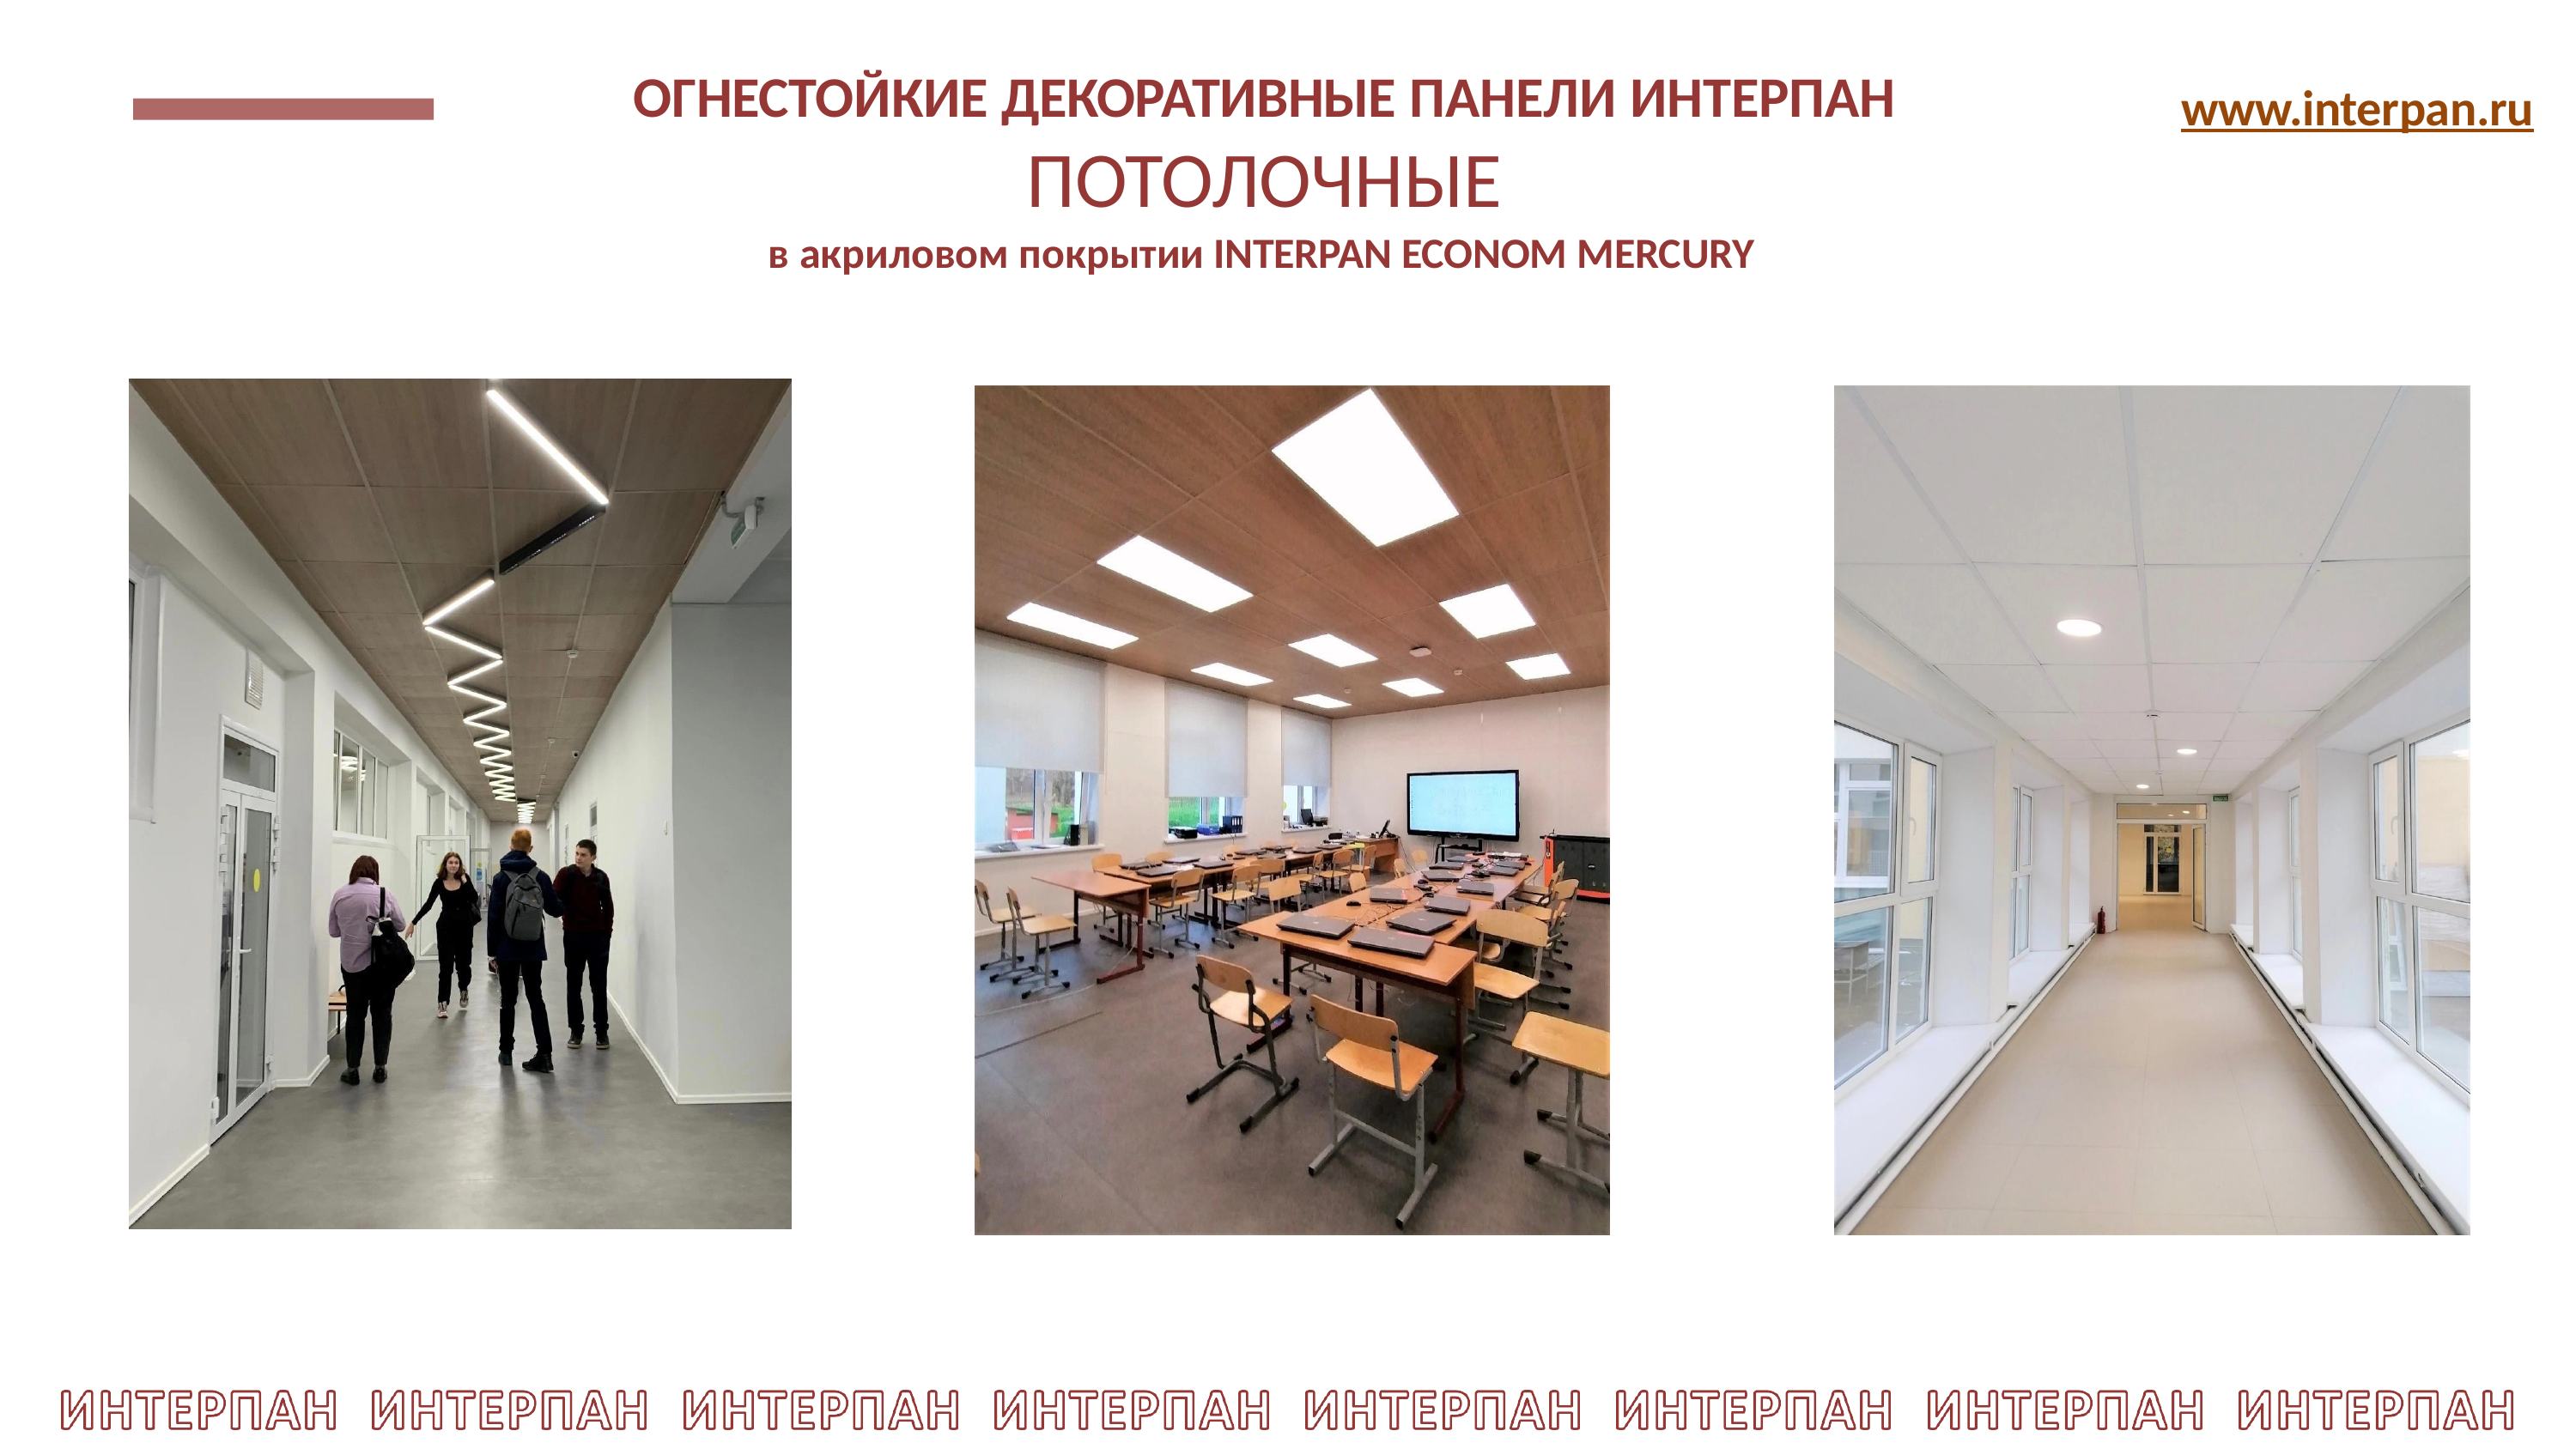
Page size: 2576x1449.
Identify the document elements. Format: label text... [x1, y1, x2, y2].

picture [61, 1390, 336, 1430]
picture [1833, 385, 2470, 1235]
text_box www.interpan.ru [2179, 74, 2541, 136]
picture [975, 385, 1611, 1235]
title ОГНЕСТОЙКИЕ ДЕКОРАТИВНЫЕ ПАНЕЛИ ИНТЕРПАН ПОТОЛОЧНЫЕ [625, 58, 1904, 303]
picture [1616, 1390, 1892, 1430]
text_box в акриловом покрытии INTERPAN ECONOM MERCURY [766, 223, 1761, 277]
picture [994, 1390, 1269, 1430]
picture [683, 1390, 958, 1430]
picture [372, 1390, 647, 1430]
text_box [133, 98, 434, 120]
picture [128, 379, 792, 1229]
picture [1305, 1390, 1580, 1430]
picture [1927, 1390, 2202, 1430]
picture [2239, 1390, 2513, 1430]
